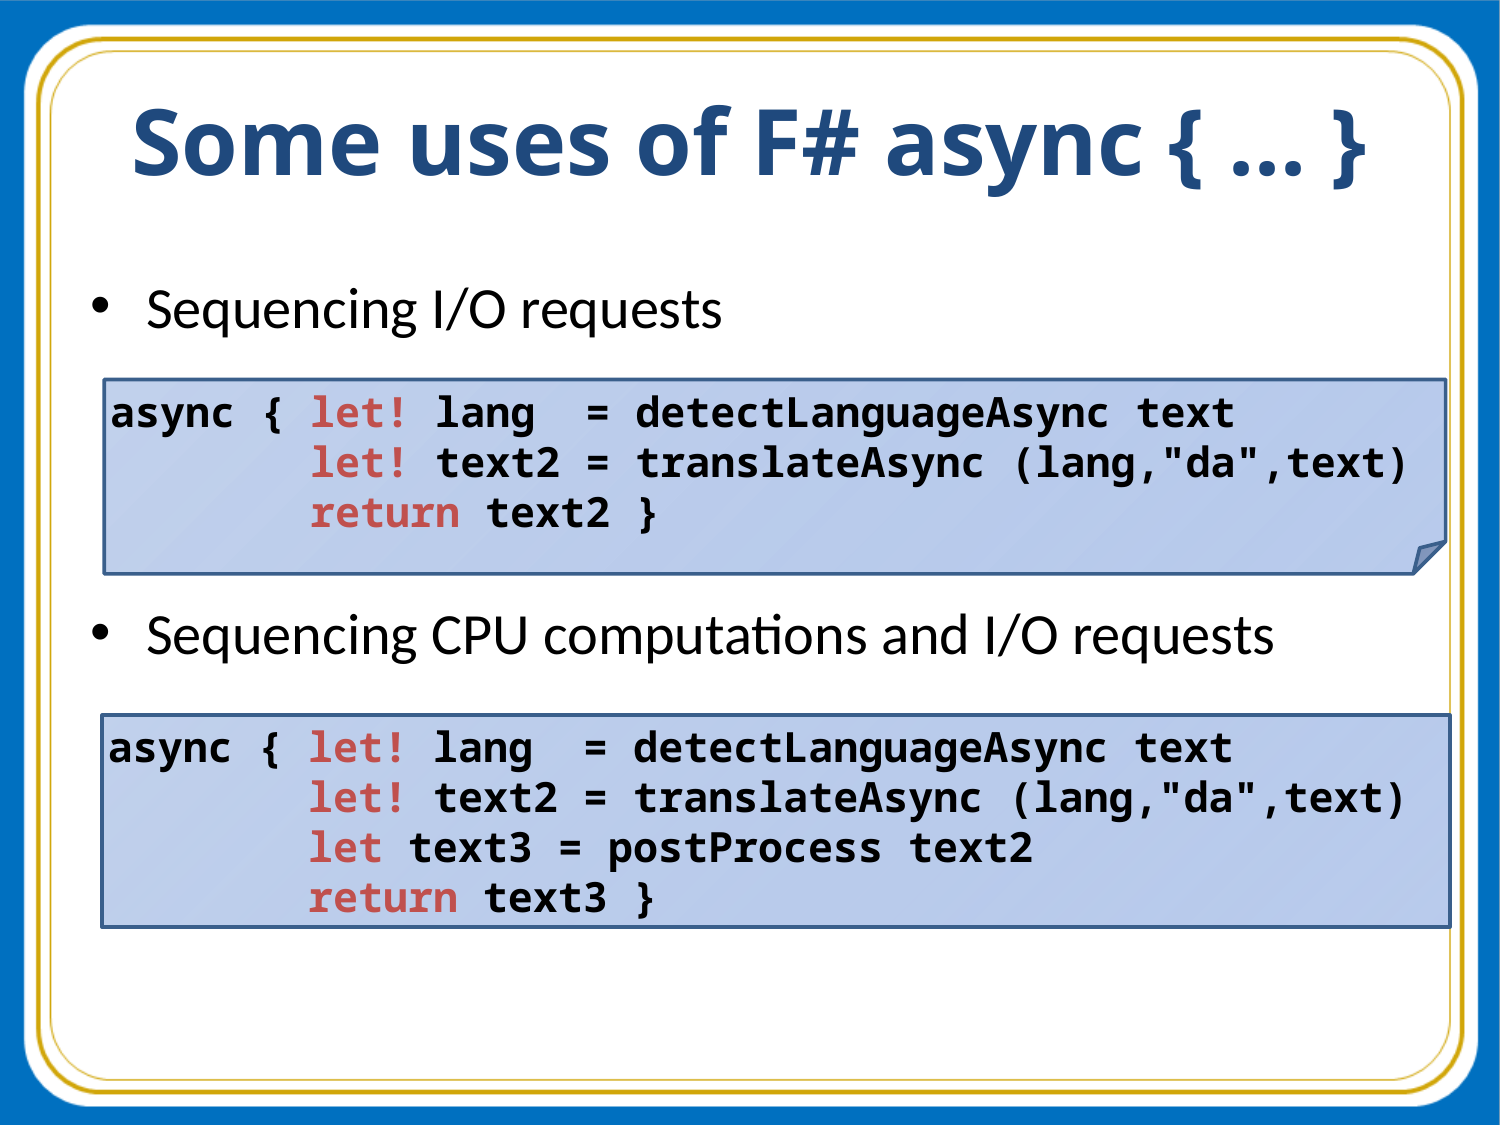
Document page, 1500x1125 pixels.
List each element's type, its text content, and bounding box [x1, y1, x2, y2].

list Sequencing I/O requests Sequencing CPU computations and I/O requests [75, 262, 1425, 1005]
text_box async { let! lang = detectLanguageAsync text let! text2 = translateAsync (lang,"da",text) return text2 } [102, 377, 1448, 576]
picture [0, 0, 1500, 1125]
title Some uses of F# async { ... } [75, 45, 1425, 233]
text_box async { let! lang = detectLanguageAsync text let! text2 = translateAsync (lang,"da",text) let text3 = postProcess text2 return text3 } [100, 713, 1452, 929]
